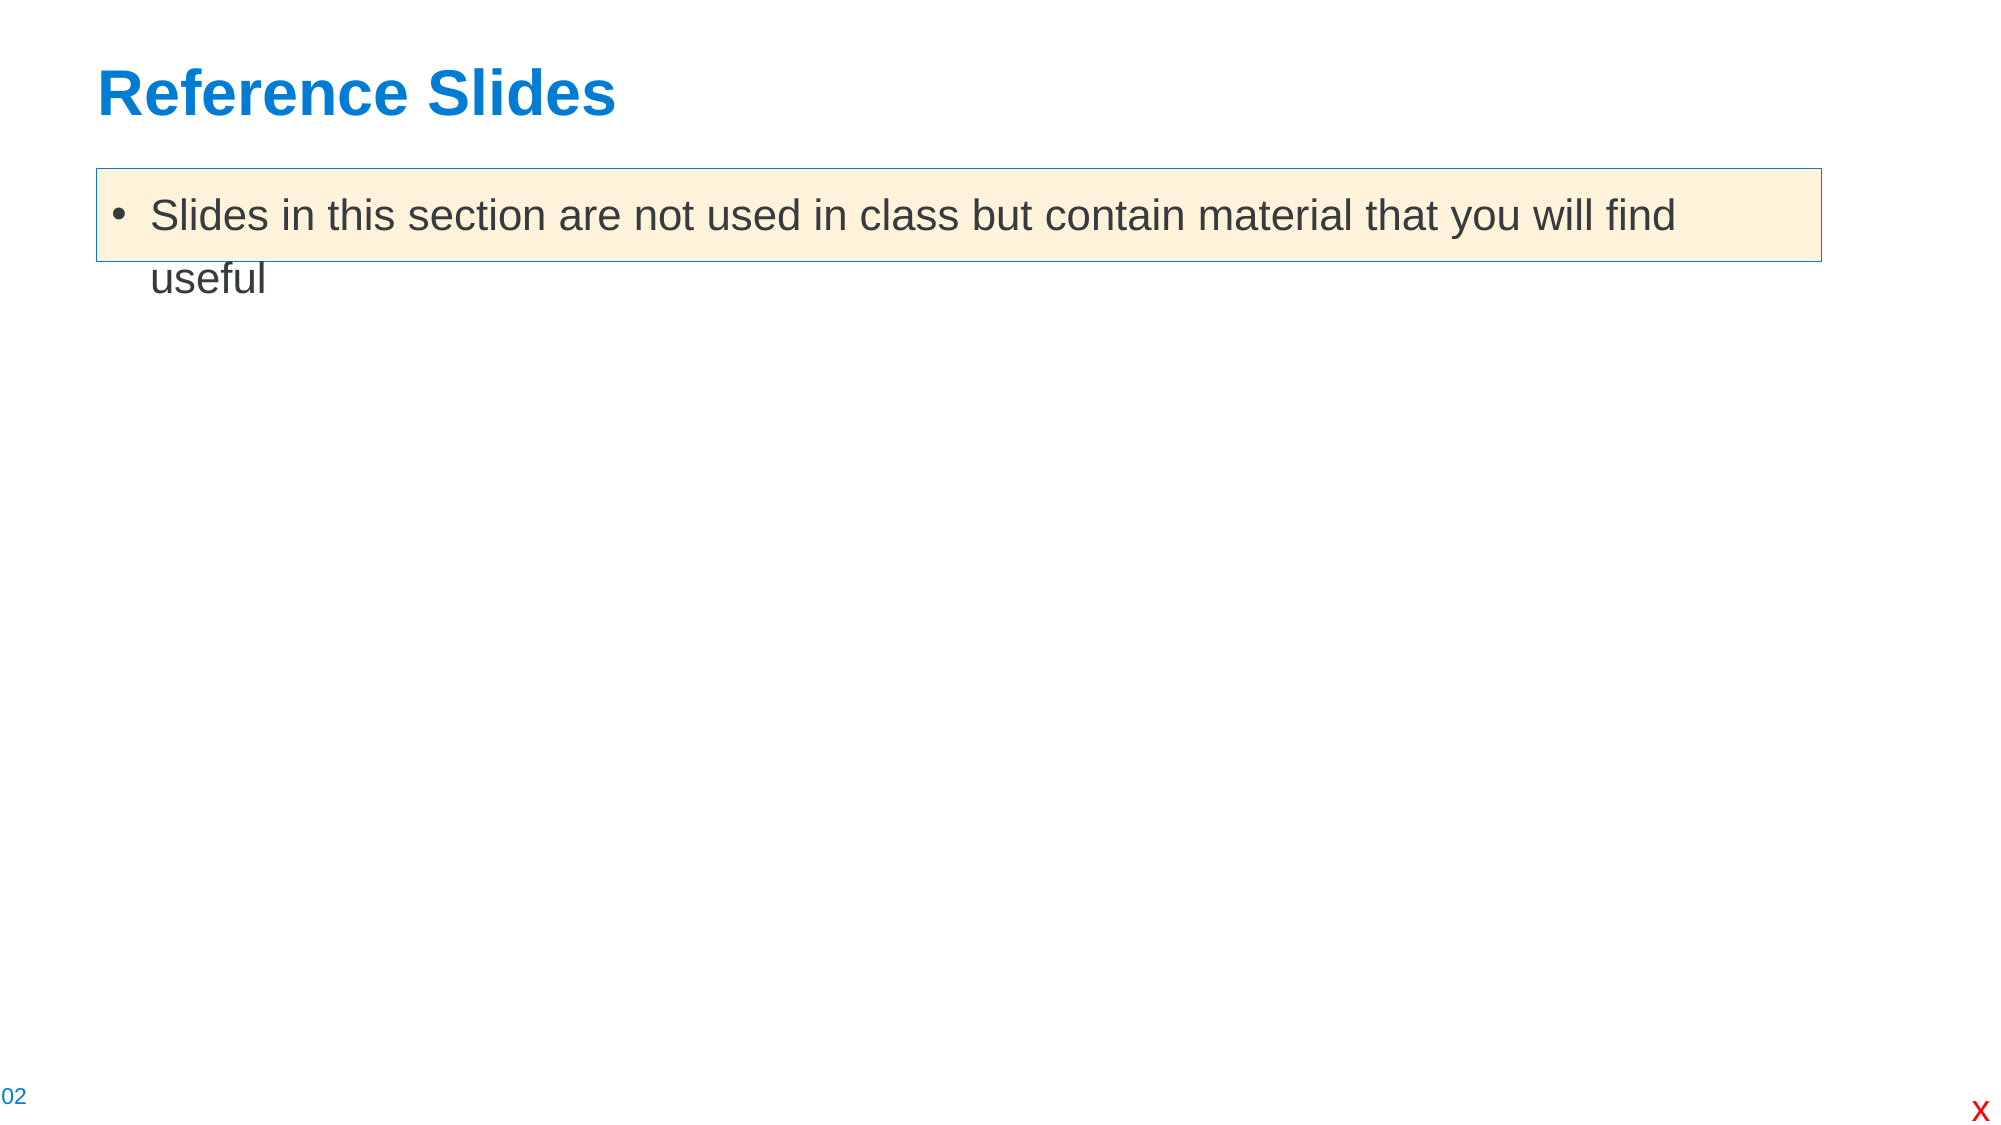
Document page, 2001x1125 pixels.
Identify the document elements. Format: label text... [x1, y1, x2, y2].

title Reference Slides [82, 19, 1808, 137]
text_box x [1956, 1076, 2000, 1125]
list Slides in this section are not used in class but contain material that you will find useful [96, 168, 1822, 262]
